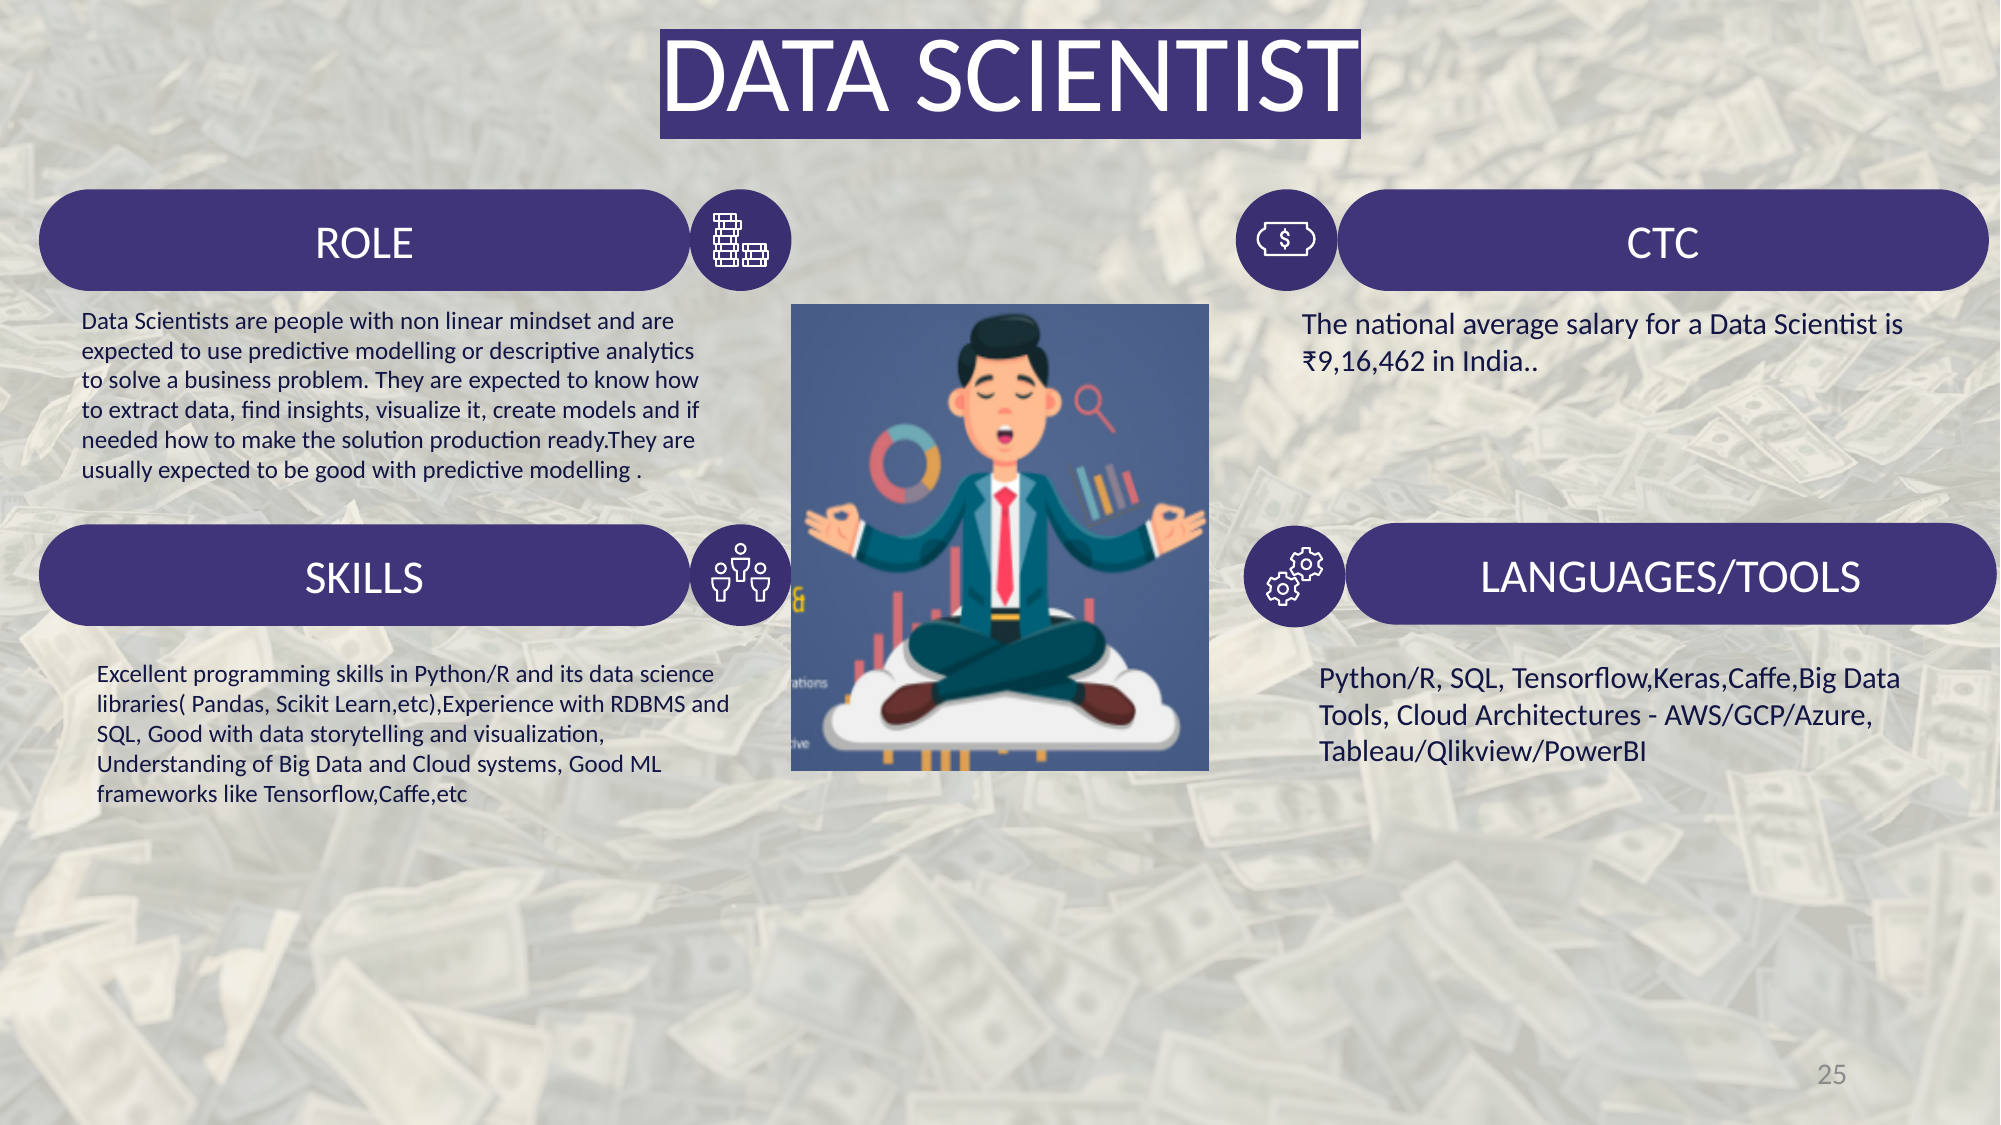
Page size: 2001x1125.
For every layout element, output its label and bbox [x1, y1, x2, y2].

text_box [38, 189, 792, 292]
picture [0, 0, 2000, 1125]
text_box [38, 524, 786, 627]
text_box [1257, 222, 1315, 256]
text_box [1243, 522, 1997, 628]
